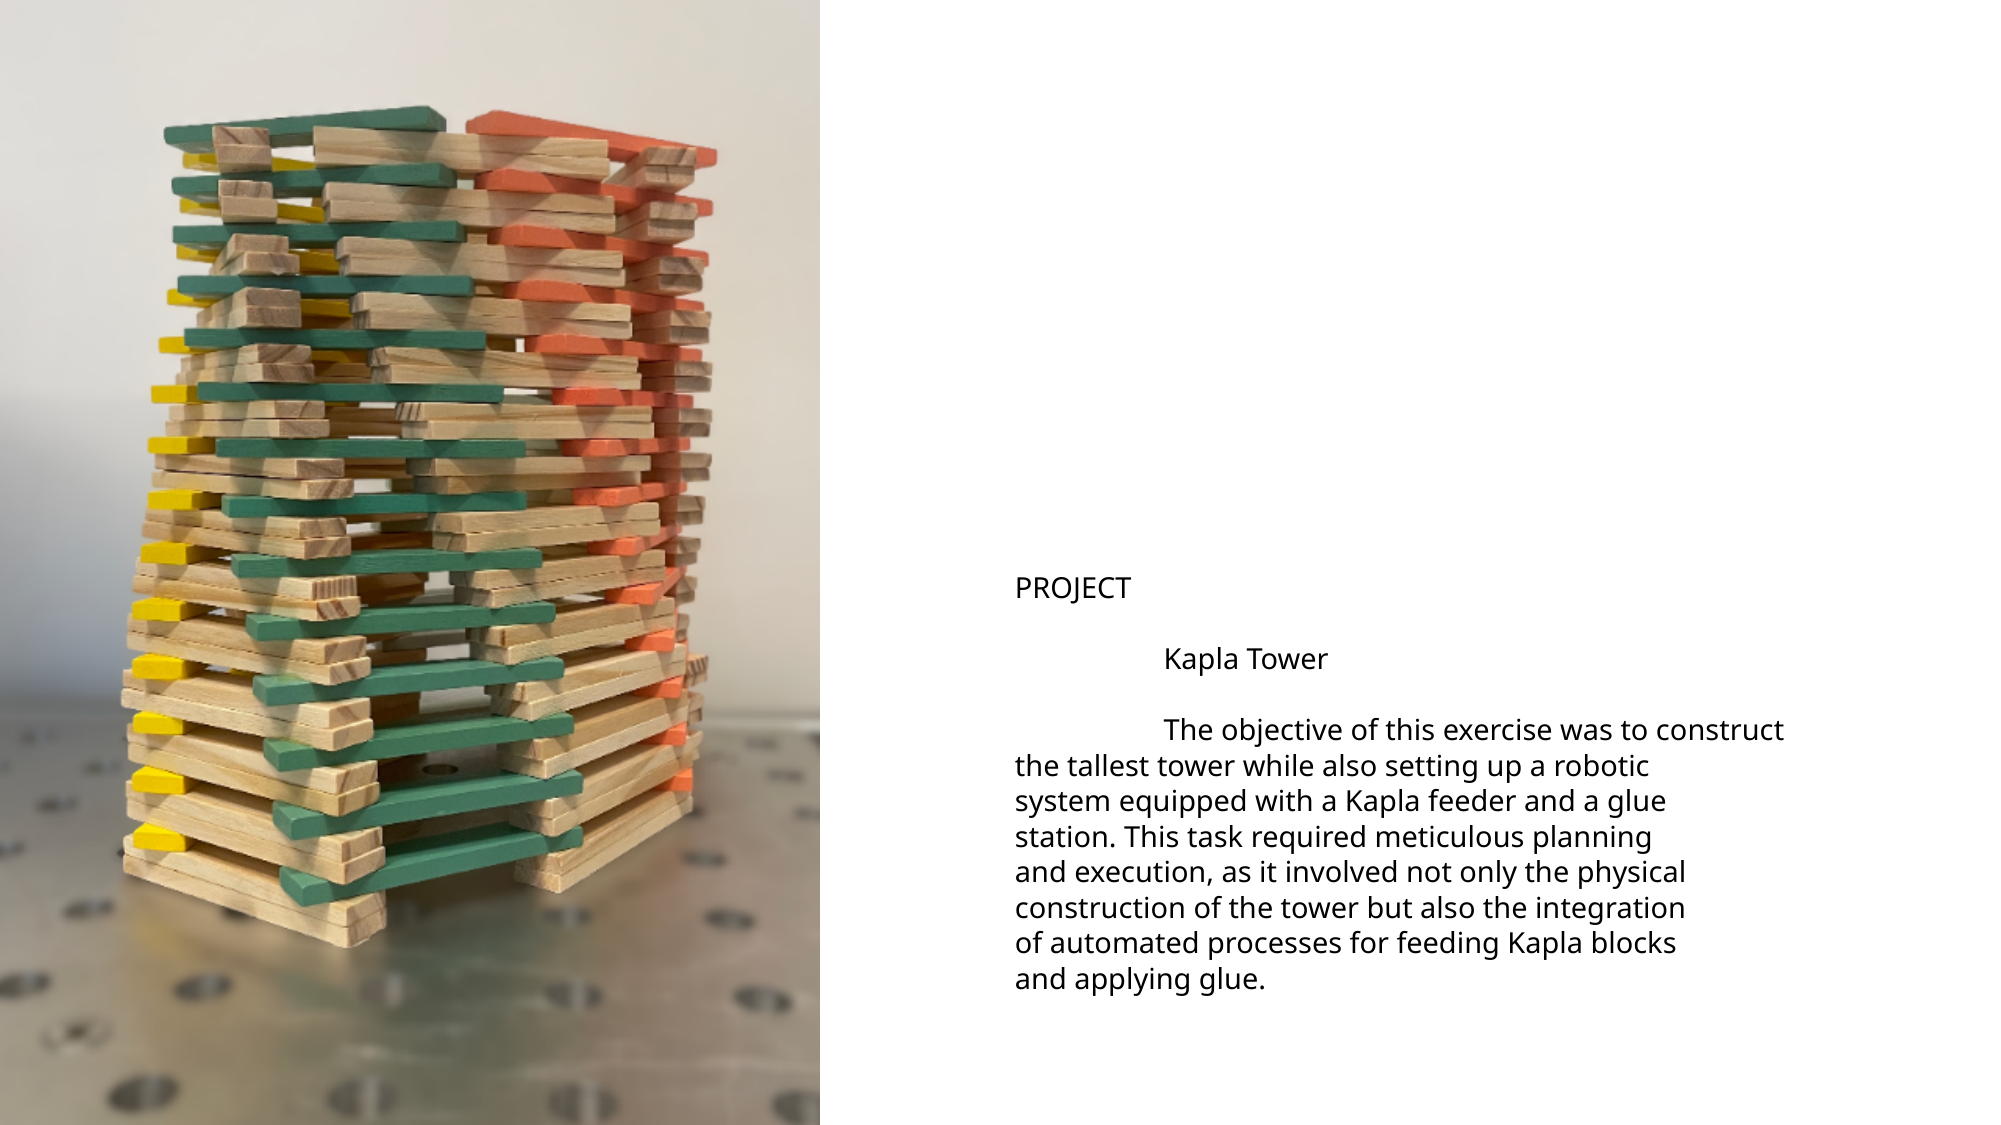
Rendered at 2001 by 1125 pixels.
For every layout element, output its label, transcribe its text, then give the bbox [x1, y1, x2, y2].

title PROJECT Kapla Tower The objective of this exercise was to construct the tallest tower while also setting up a robotic system equipped with a Kapla feeder and a glue station. This task required meticulous planning and execution, as it involved not only the physical construction of the tower but also the integration of automated processes for feeding Kapla blocks and applying glue. [999, 562, 1934, 1042]
picture [0, 0, 820, 1125]
